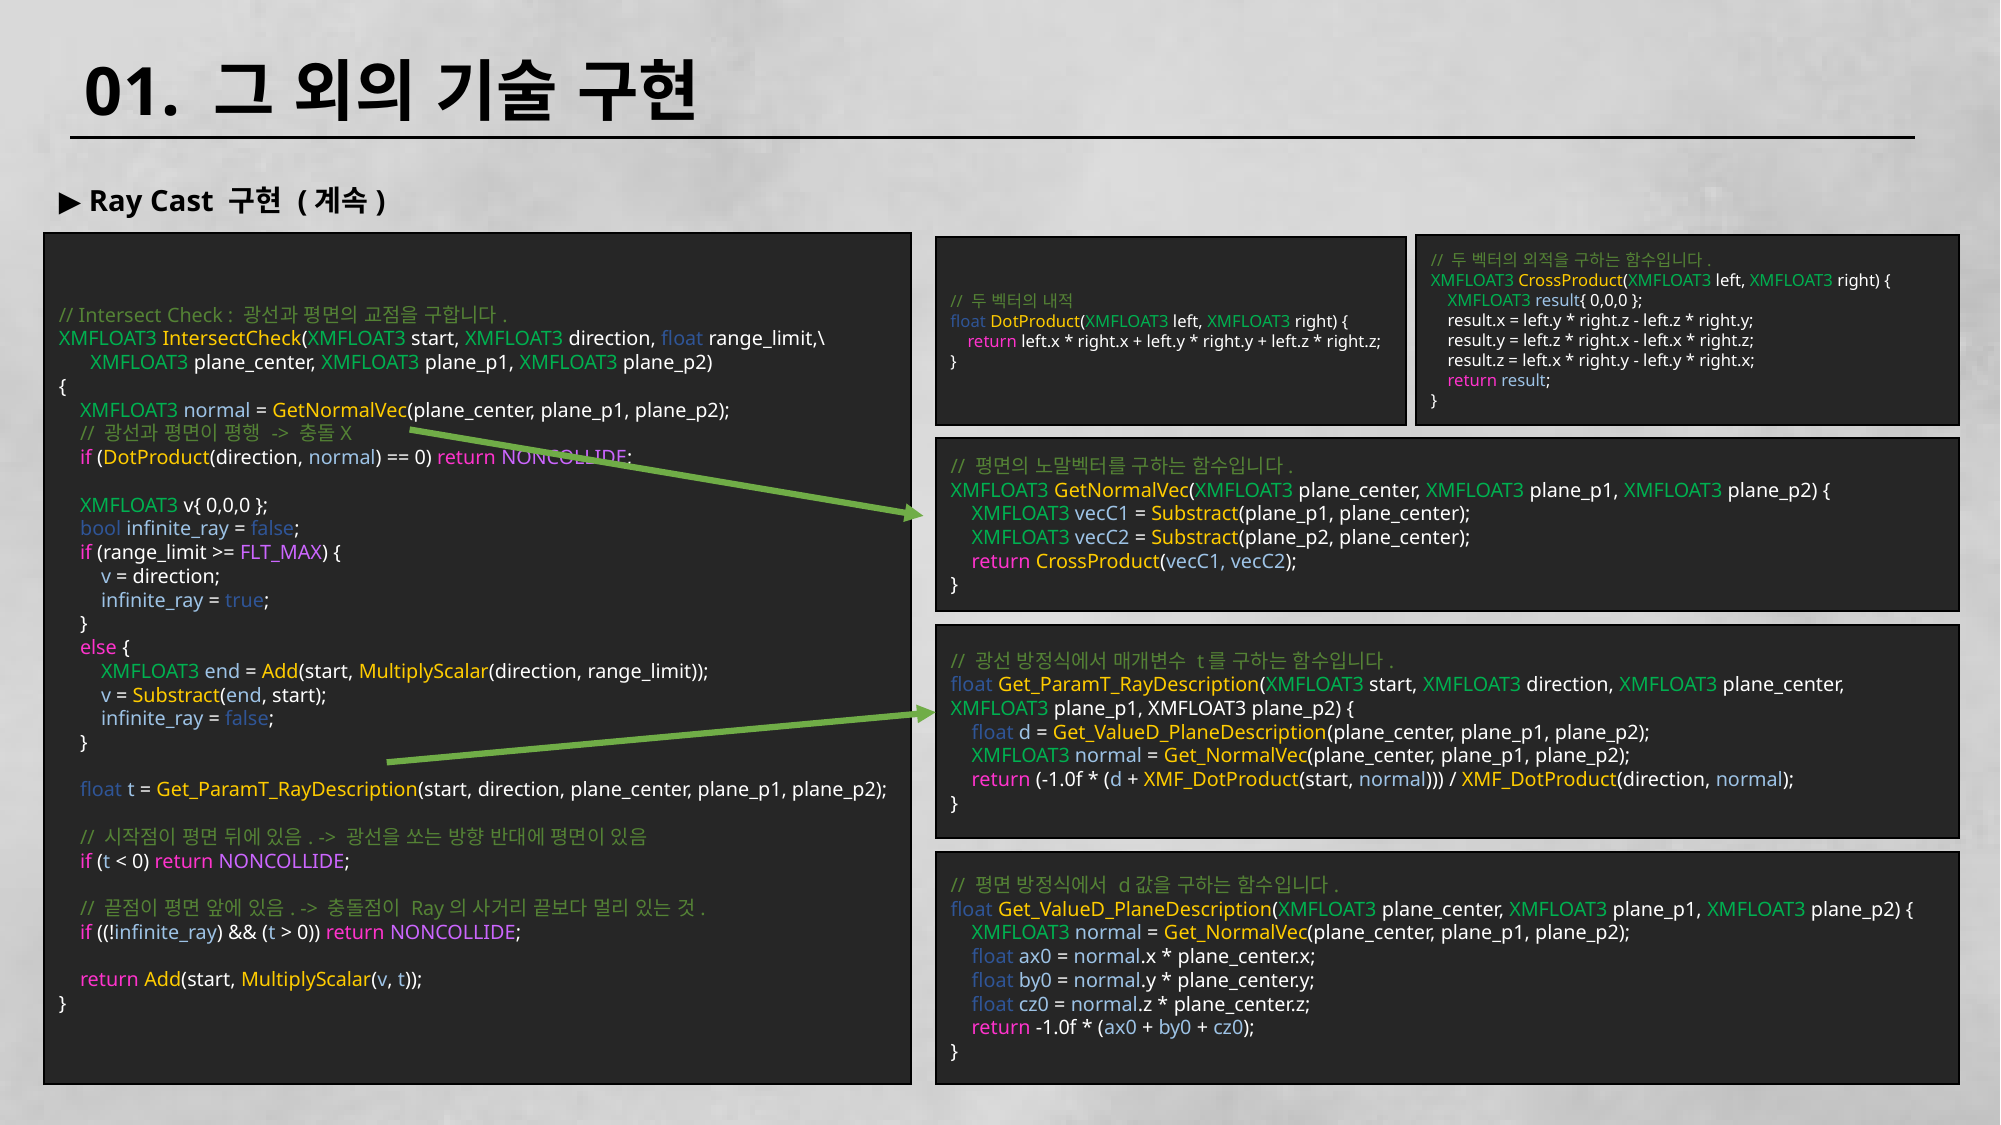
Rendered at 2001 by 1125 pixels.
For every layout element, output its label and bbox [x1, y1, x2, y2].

text_box [386, 712, 936, 763]
picture [0, 0, 2000, 1125]
text_box [409, 429, 924, 516]
